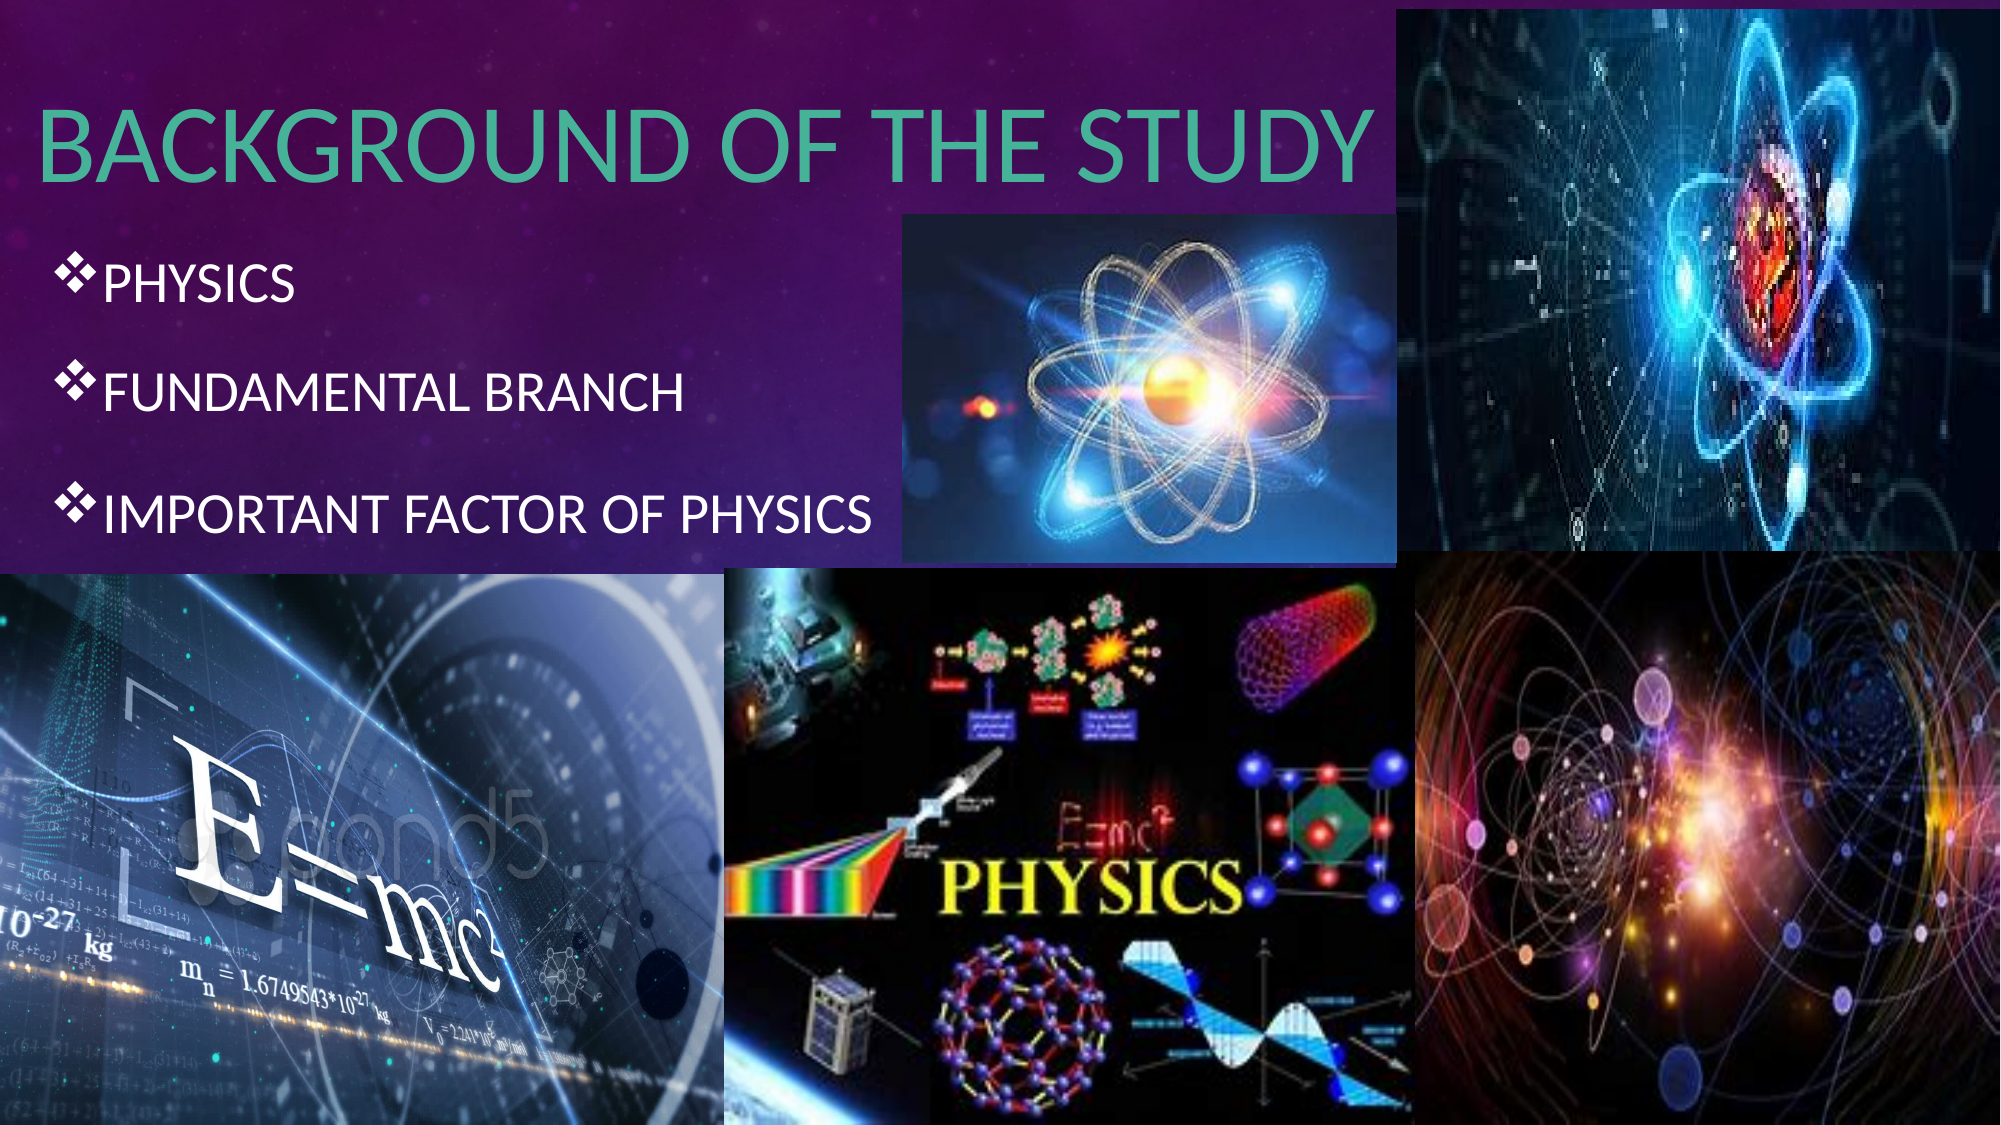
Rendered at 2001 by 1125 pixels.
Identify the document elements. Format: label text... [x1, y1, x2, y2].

picture [0, 0, 2001, 1125]
text_box FUNDAMENTAL BRANCH [34, 345, 836, 431]
text_box PHYSICS [34, 236, 363, 322]
text_box BACKGROUND OF THE STUDY [21, 62, 1390, 213]
text_box IMPORTANT FACTOR OF PHYSICS [34, 467, 896, 553]
